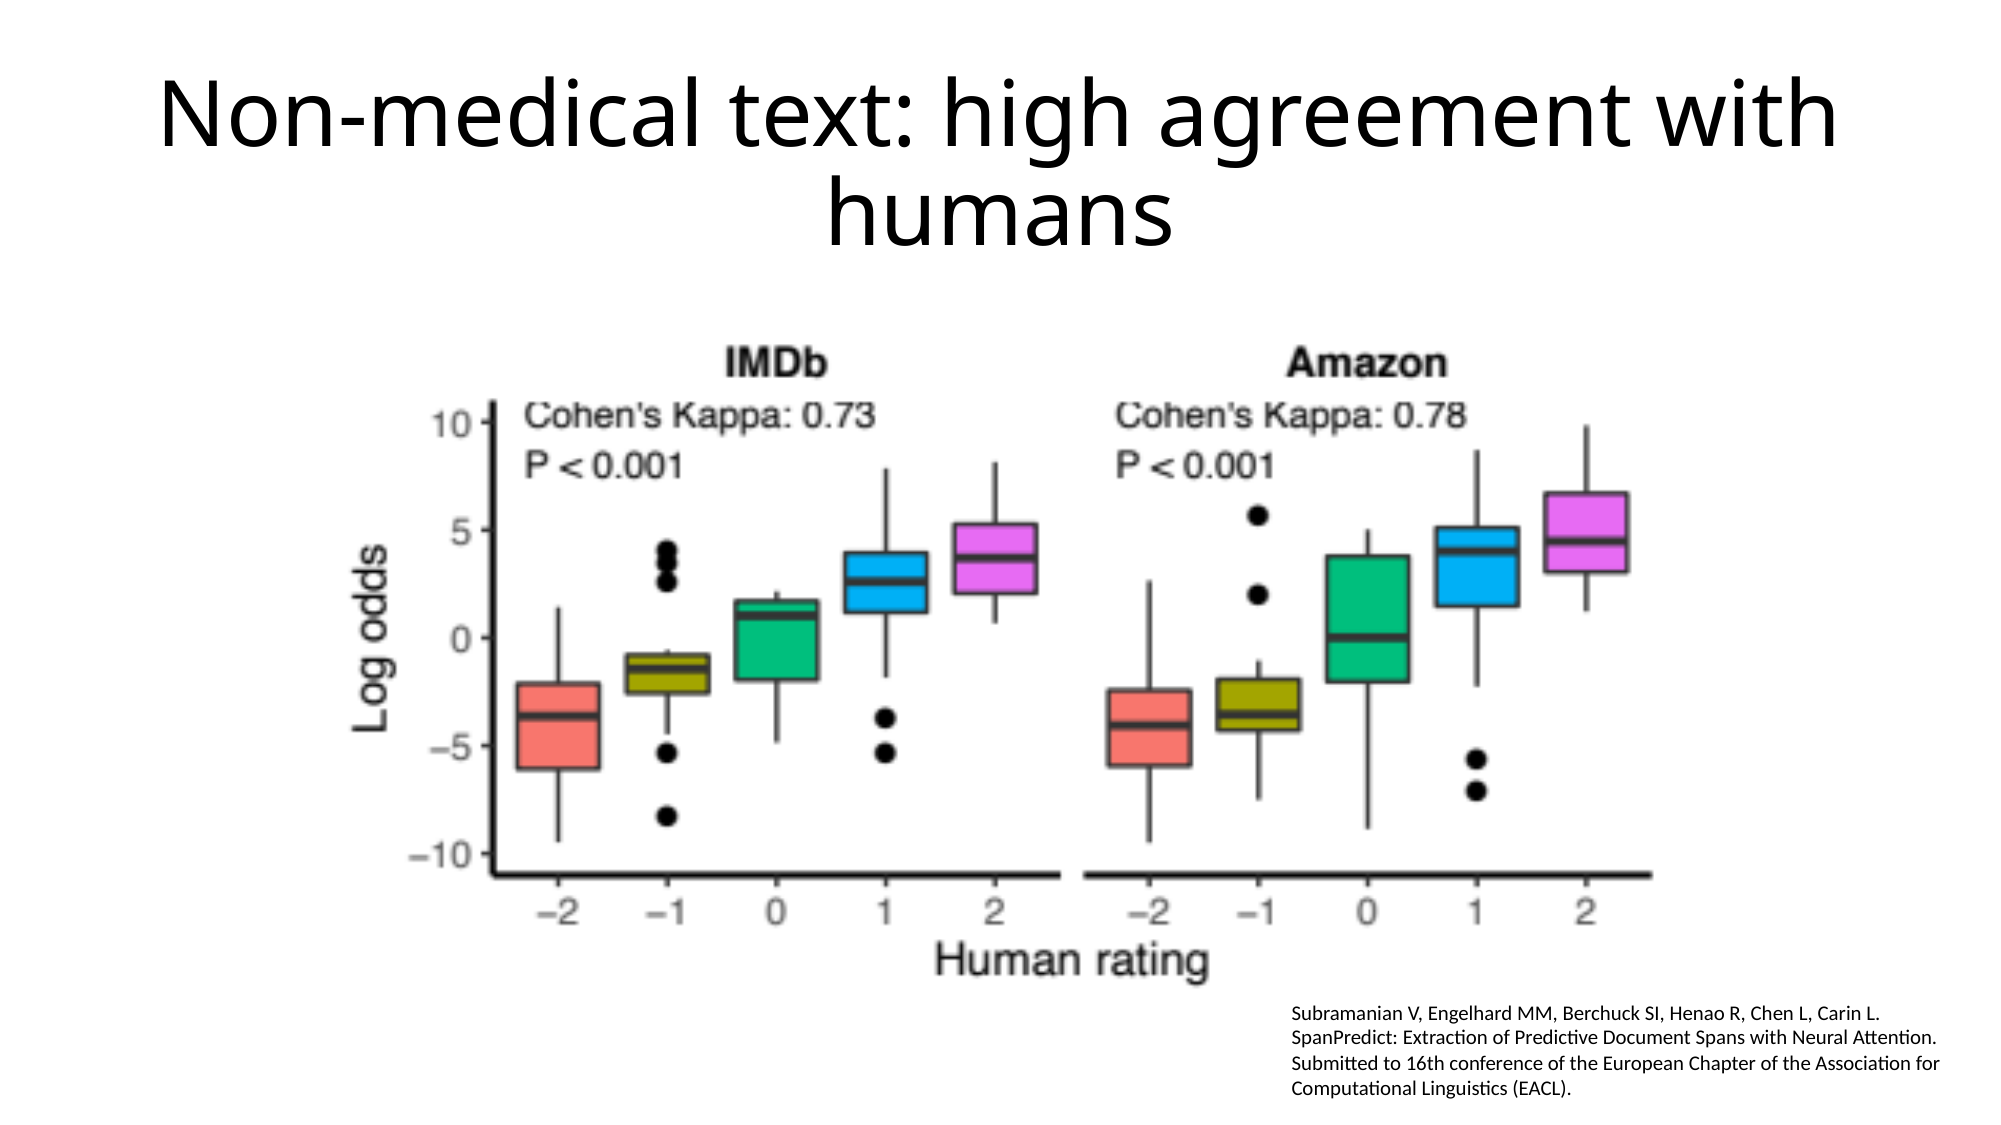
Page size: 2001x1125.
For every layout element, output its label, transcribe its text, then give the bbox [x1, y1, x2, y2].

text_box Subramanian V, Engelhard MM, Berchuck SI, Henao R, Chen L, Carin L. SpanPredict: Extraction of Predictive Document Spans with Neural Attention. Submitted to 16th conference of the European Chapter of the Association for Computational Linguistics (EACL). [1276, 991, 2000, 1107]
title Non-medical text: high agreement with humans [77, 57, 1923, 276]
picture [331, 302, 1669, 1005]
